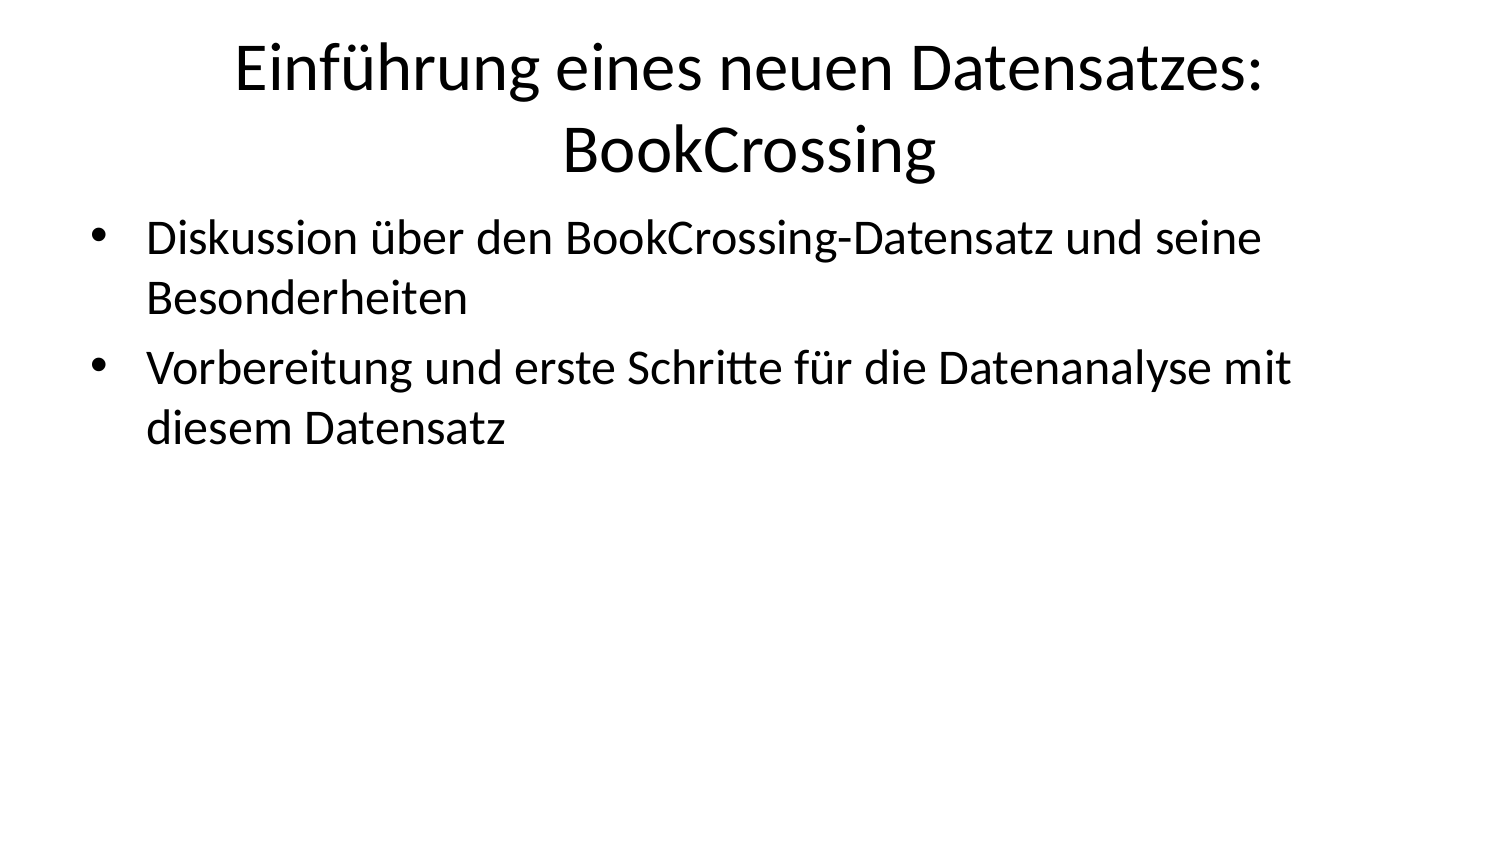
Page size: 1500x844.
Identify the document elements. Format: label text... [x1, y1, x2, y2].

list Diskussion über den BookCrossing-Datensatz und seine Besonderheiten Vorbereitung und erste Schritte für die Datenanalyse mit diesem Datensatz [75, 196, 1425, 754]
title Einführung eines neuen Datensatzes: BookCrossing [75, 33, 1425, 175]
